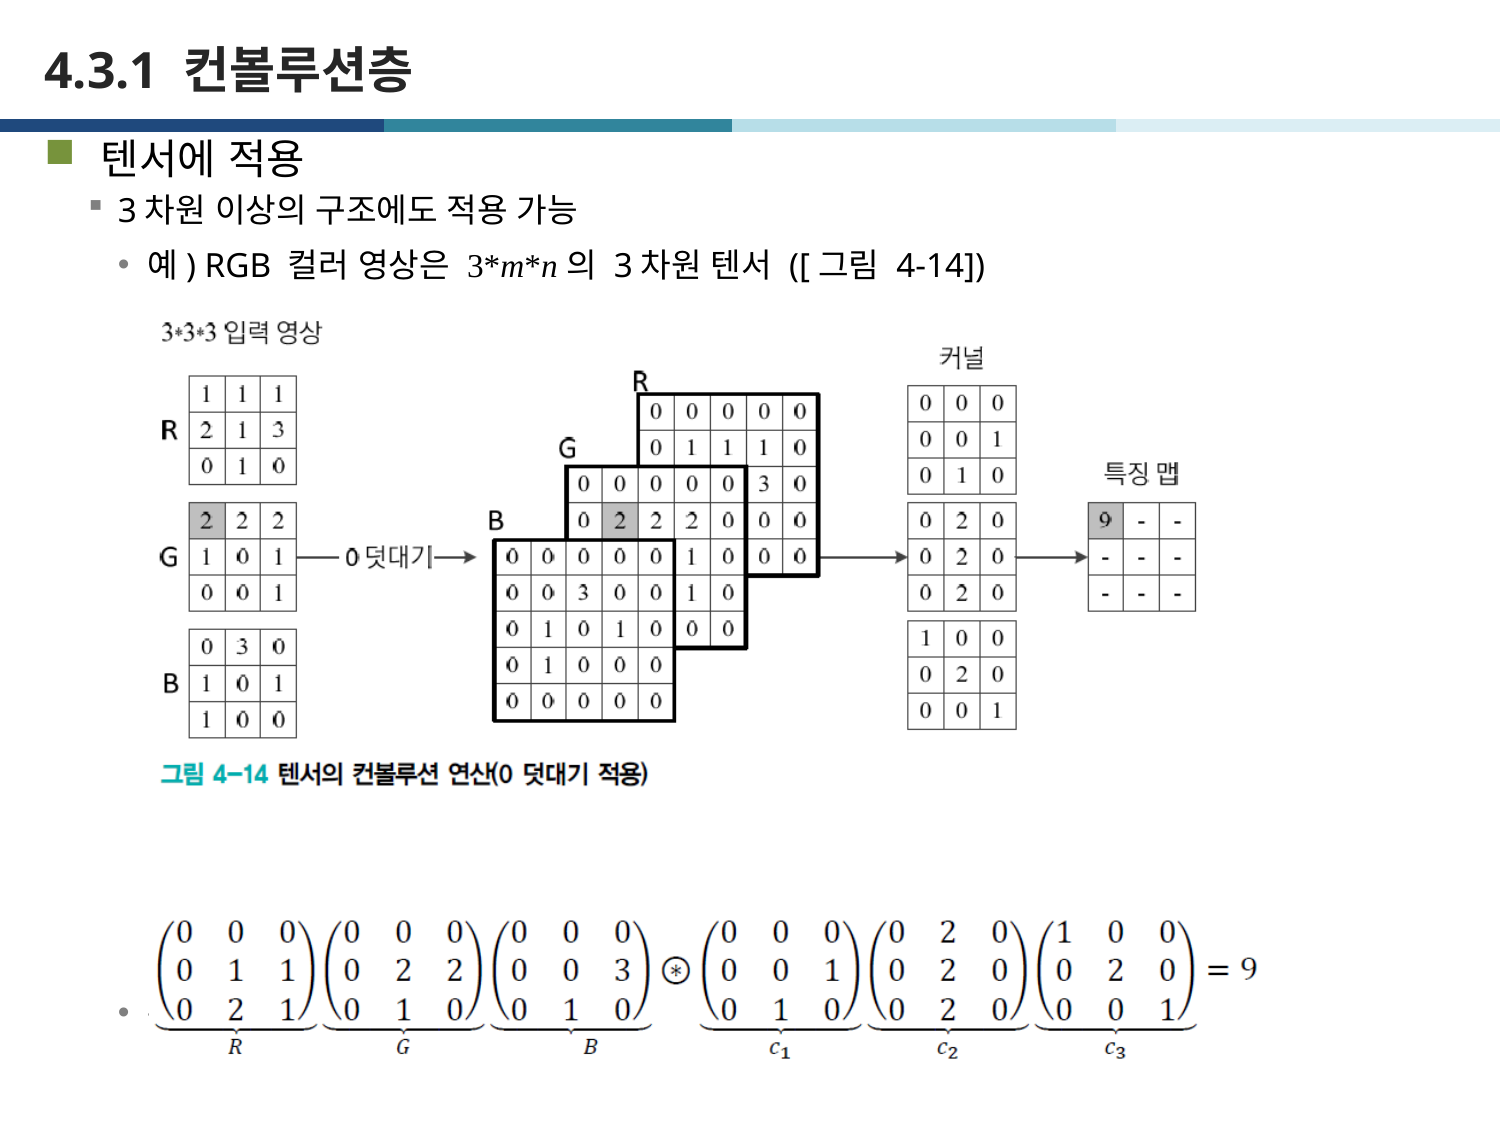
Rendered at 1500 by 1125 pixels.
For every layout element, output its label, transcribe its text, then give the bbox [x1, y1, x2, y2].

title 4.3.1 컨볼루션층 [29, 23, 1270, 114]
picture [149, 314, 1202, 794]
picture [149, 916, 1261, 1061]
list 텐서에 적용 3차원 이상의 구조에도 적용 가능 예) RGB 컬러 영상은 3*m*n의 3차원 텐서 ([그림 4-14]) 특징 맵의 회색 노드의 계산 예시 [29, 125, 1471, 1083]
